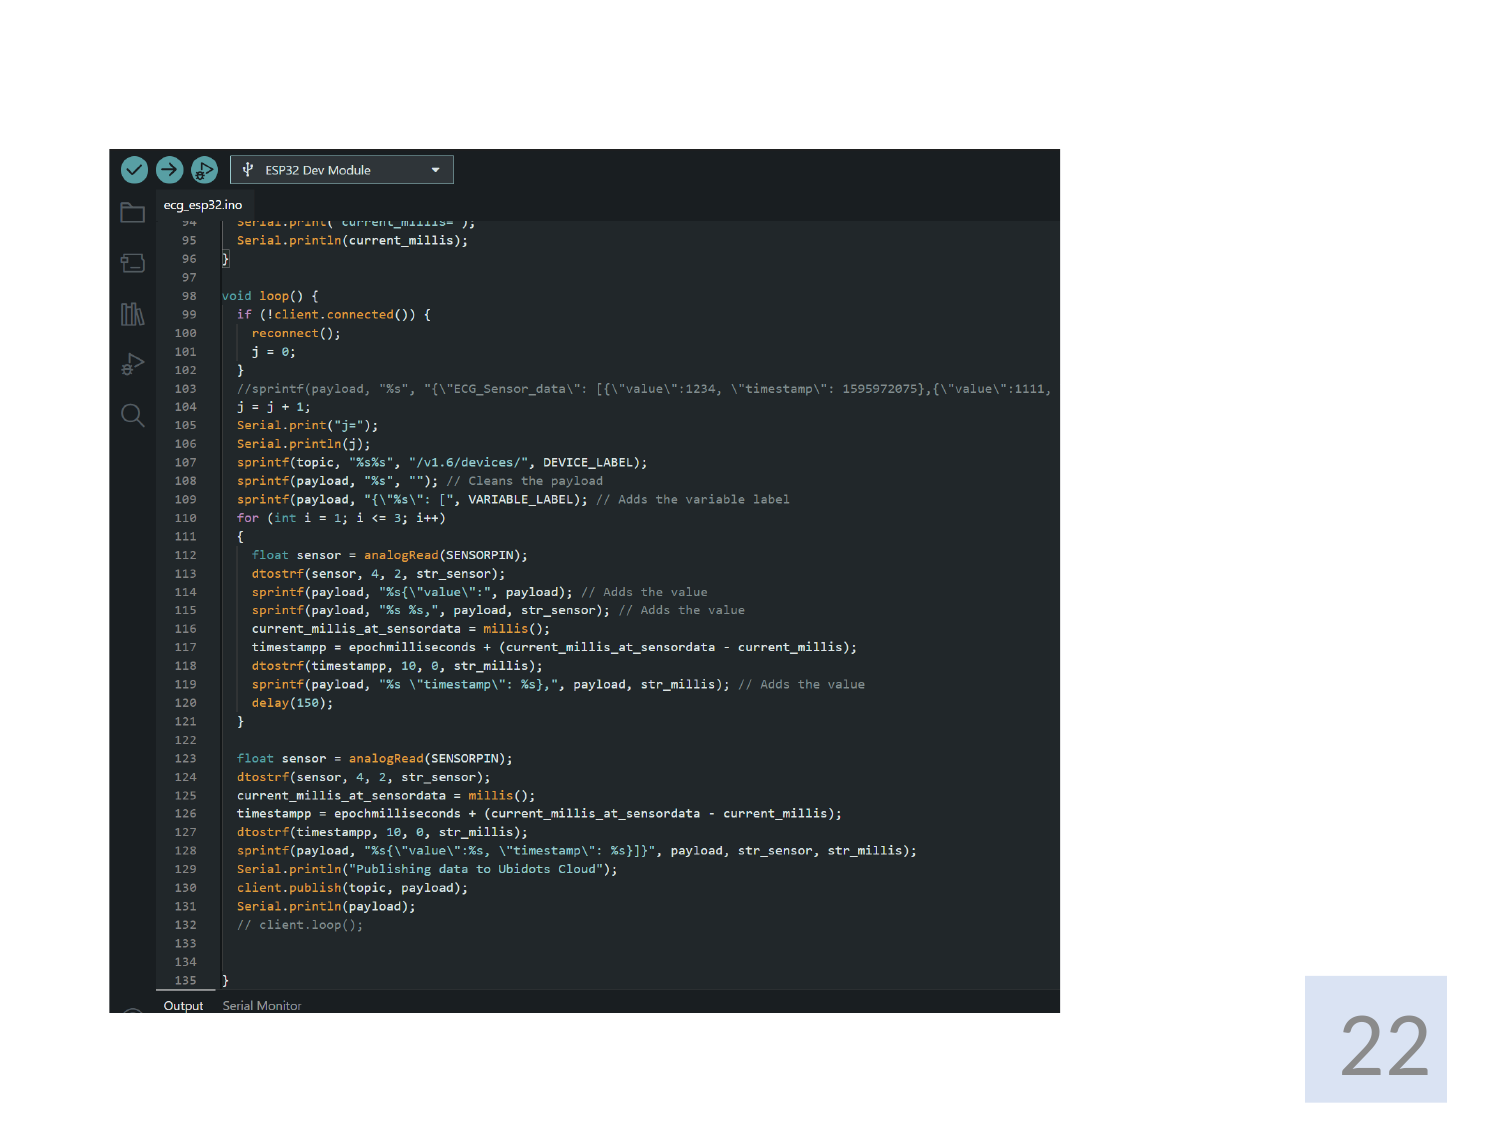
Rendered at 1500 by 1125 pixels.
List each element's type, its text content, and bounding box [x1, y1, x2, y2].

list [109, 148, 1061, 1013]
slide_number 22 [1305, 975, 1447, 1103]
